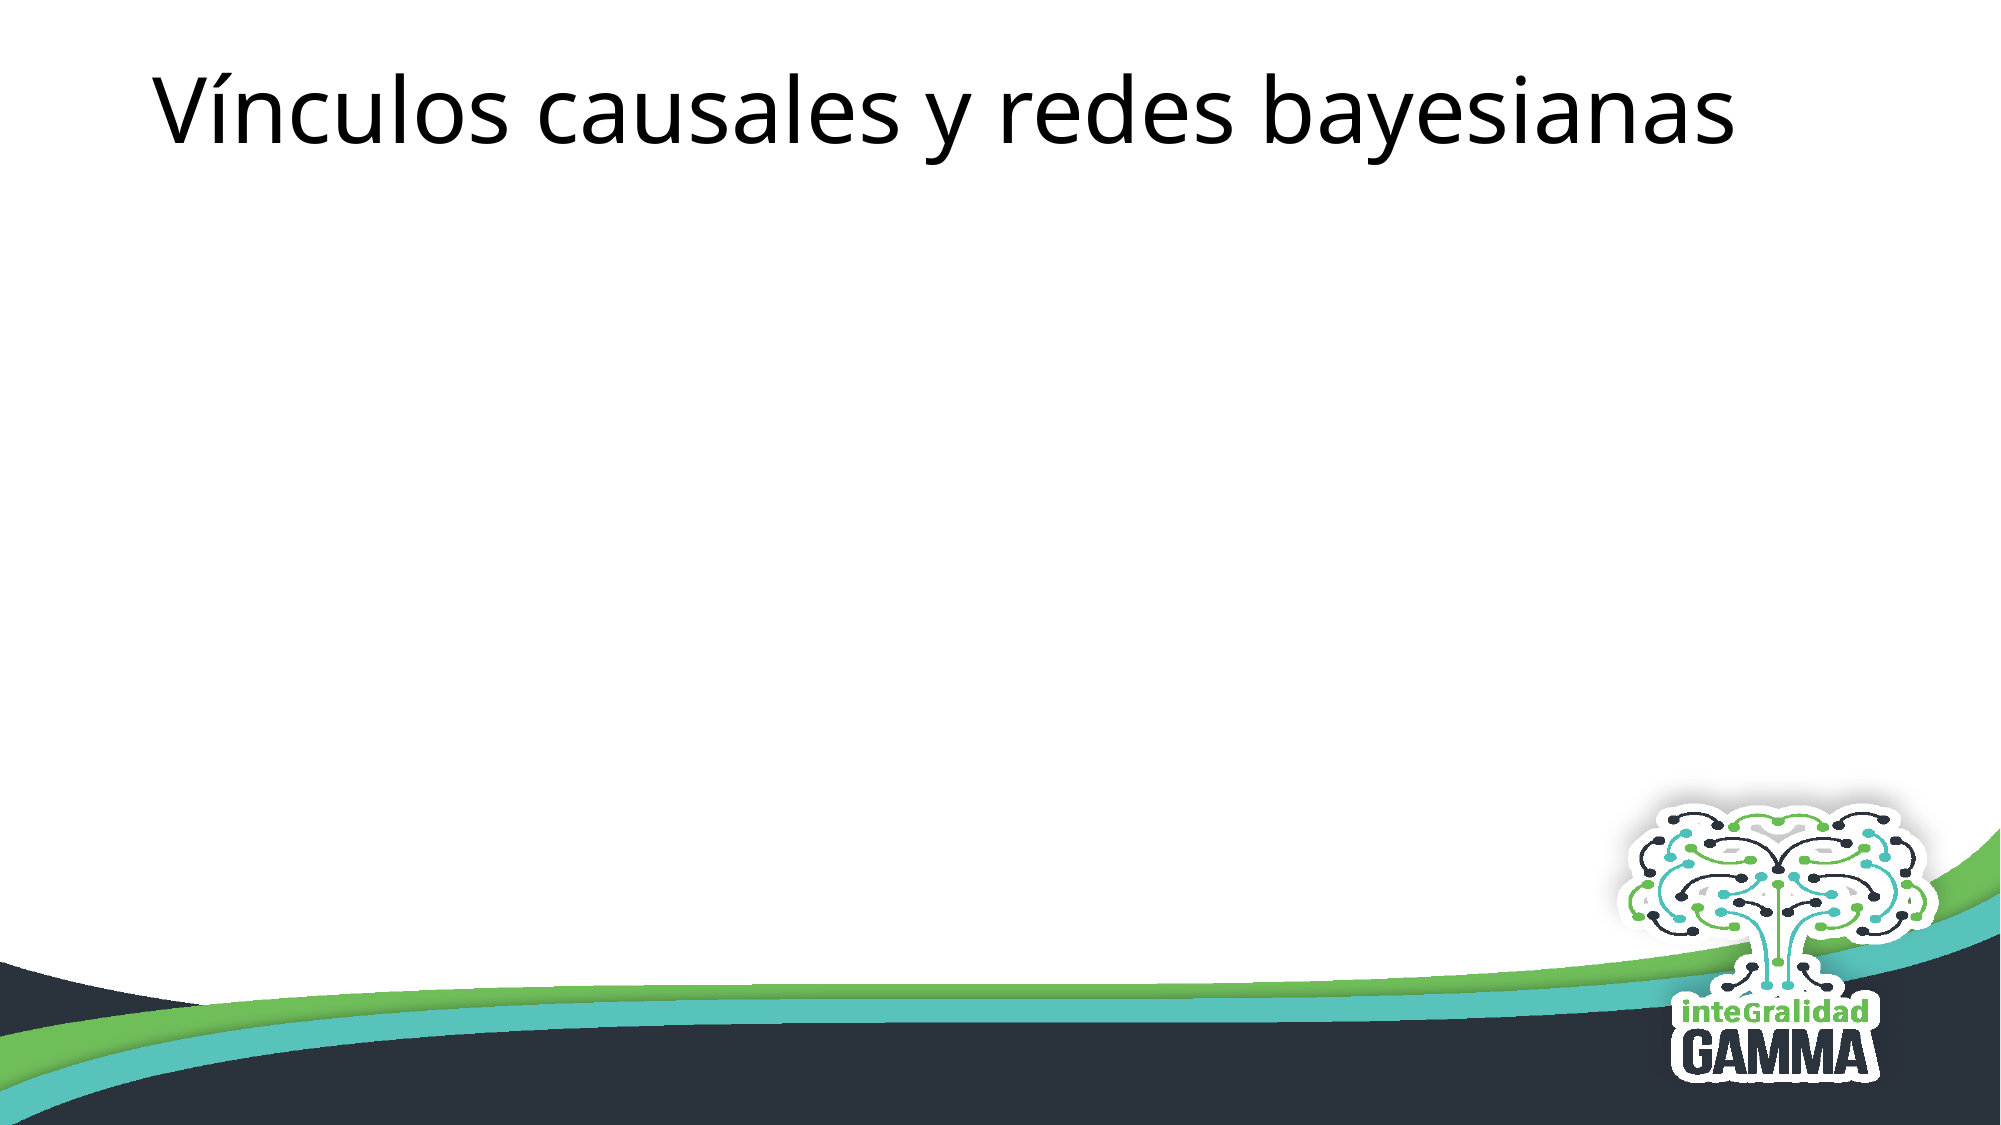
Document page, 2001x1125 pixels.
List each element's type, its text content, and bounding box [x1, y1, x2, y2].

picture [0, 0, 2001, 1125]
title Vínculos causales y redes bayesianas [137, 59, 1863, 278]
